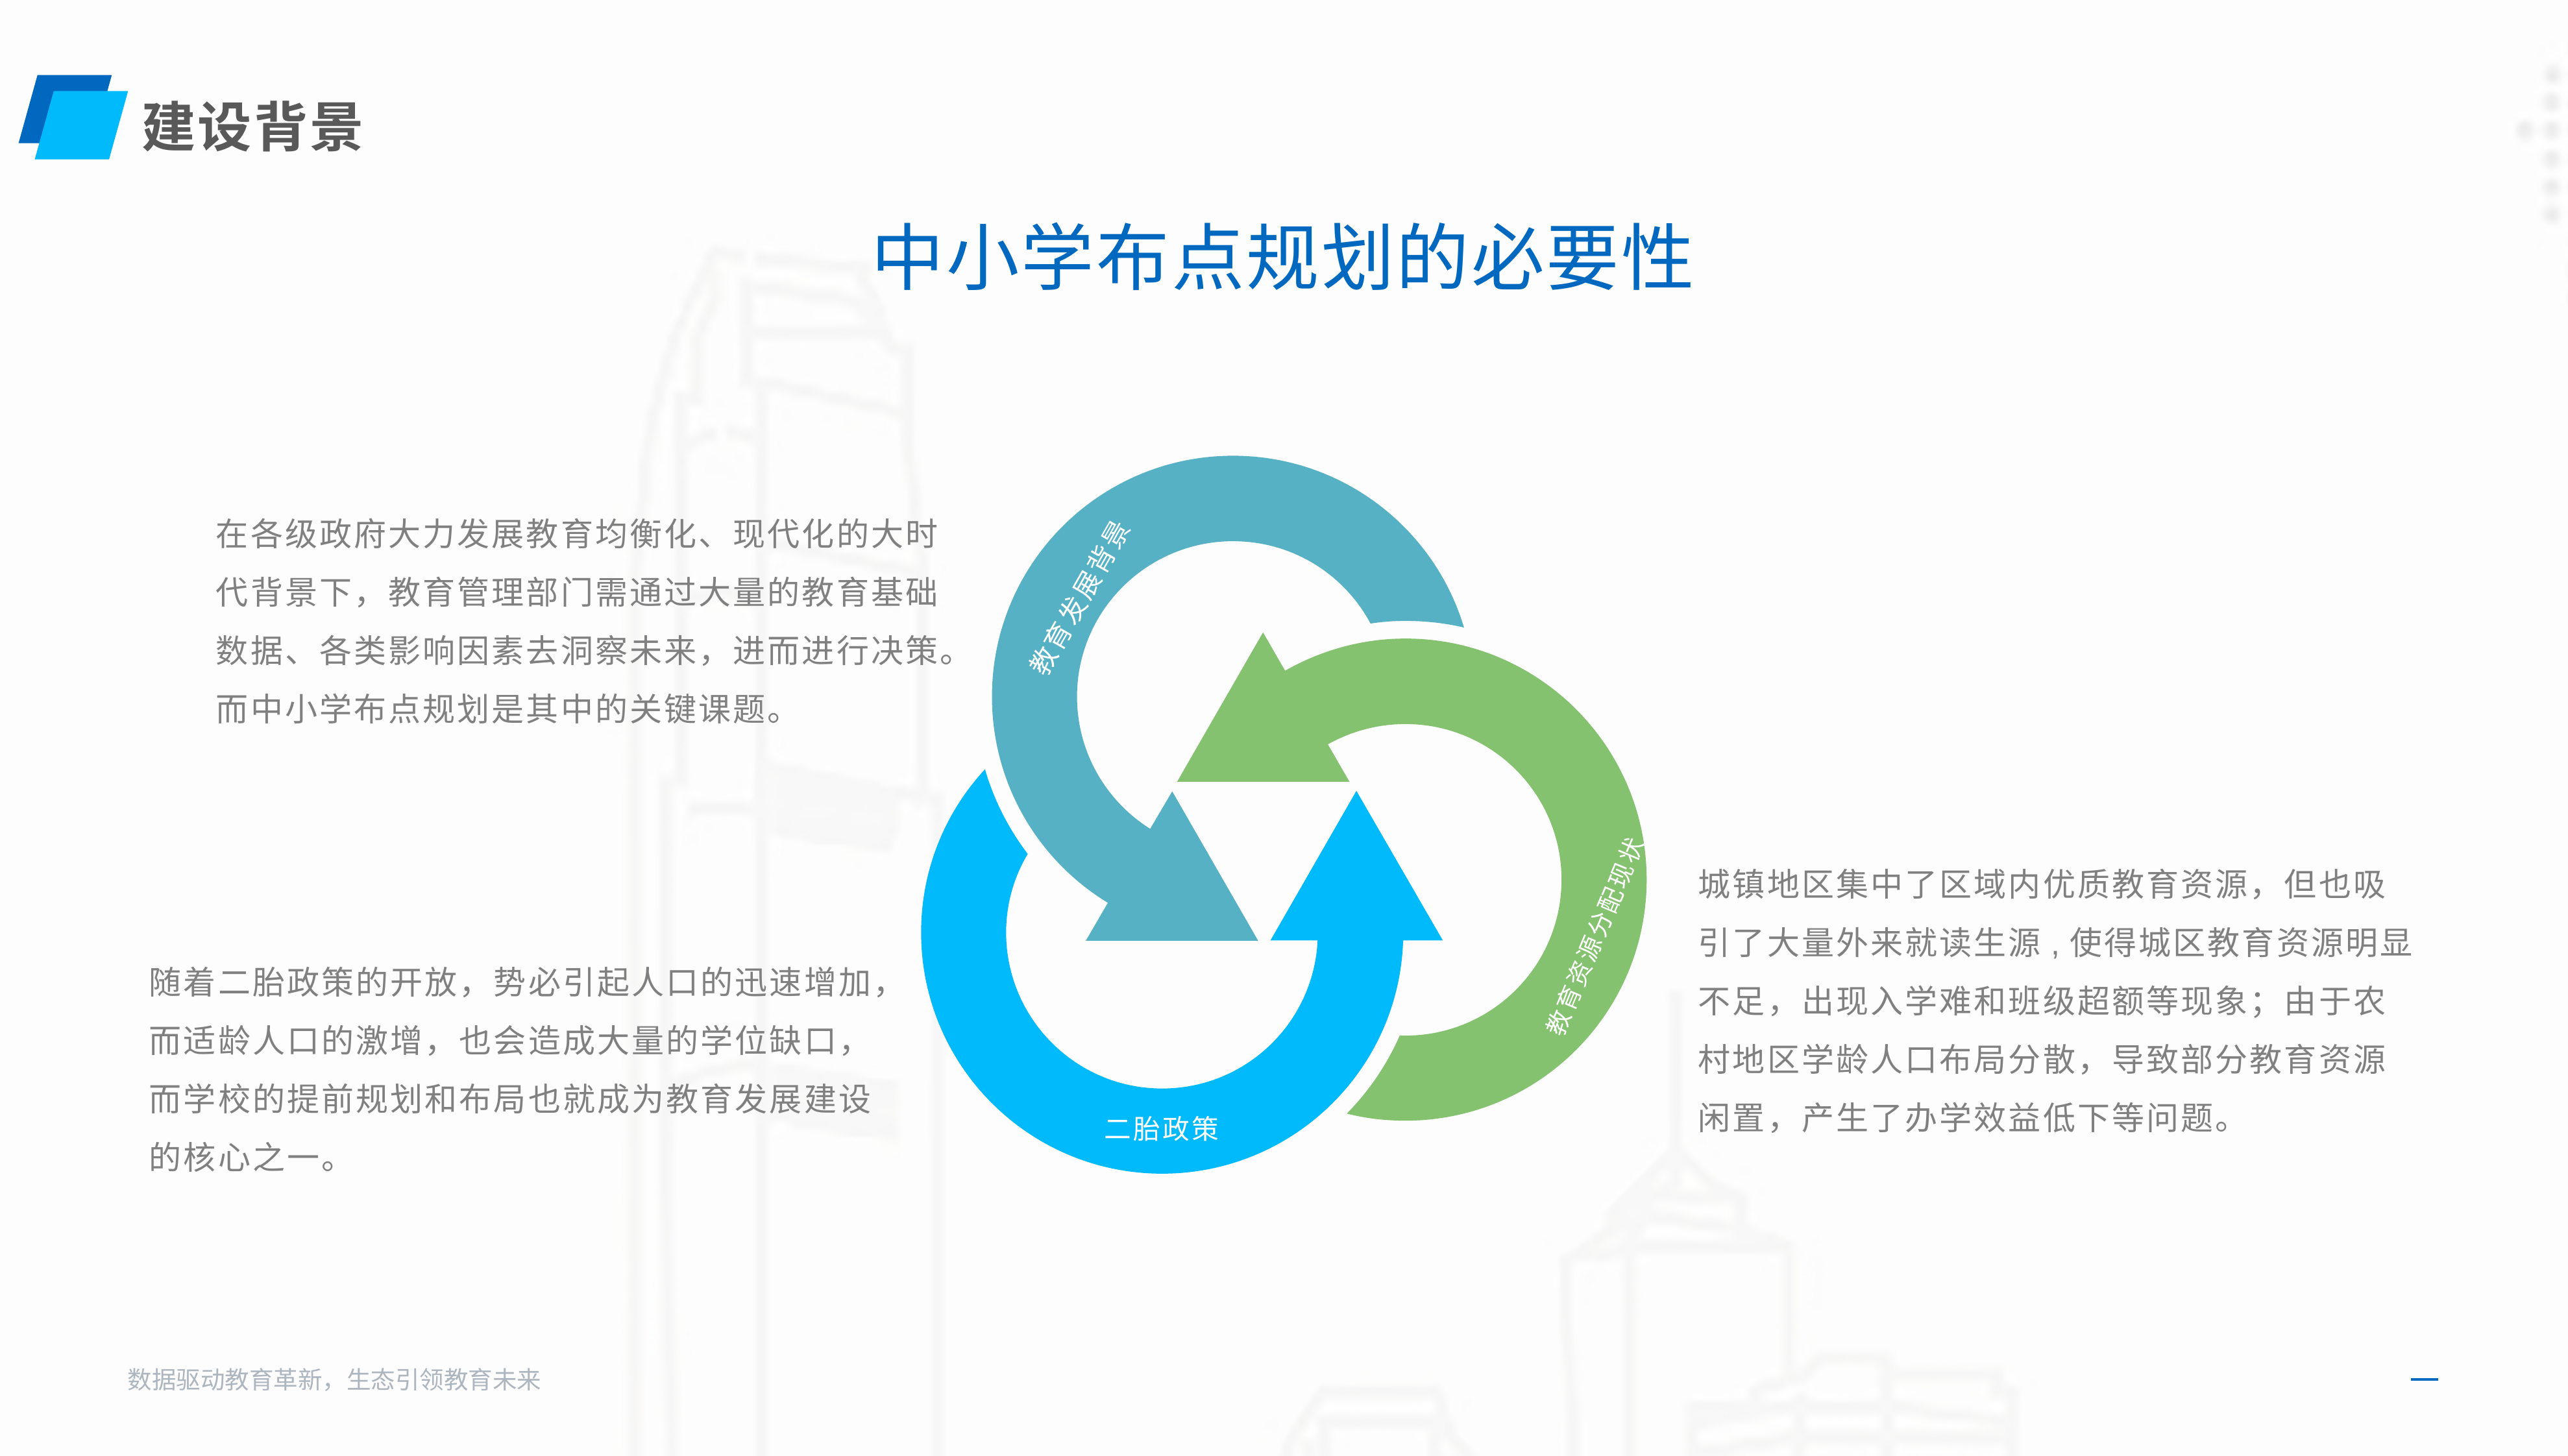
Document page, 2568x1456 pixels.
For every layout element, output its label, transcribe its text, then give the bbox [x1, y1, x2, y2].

list 随着二胎政策的开放，势必引起人口的迅速增加，而适龄人口的激增，也会造成大量的学位缺口，而学校的提前规划和布局也就成为教育发展建设的核心之一。 [140, 937, 909, 1167]
list 二胎政策 [1039, 1097, 1284, 1177]
list 中小学布点规划的必要性 [128, 180, 2439, 275]
list 城镇地区集中了区域内优质教育资源，但也吸引了大量外来就读生源,使得城区教育资源明显不足，出现入学难和班级超额等现象；由于农村地区学龄人口布局分散，导致部分教育资源闲置，产生了办学效益低下等问题。 [1689, 839, 2425, 1097]
list 在各级政府大力发展教育均衡化、现代化的大时代背景下，教育管理部门需通过大量的教育基础数据、各类影响因素去洞察未来，进而进行决策。而中小学布点规划是其中的关键课题。 [206, 489, 975, 743]
list 教育发展背景 [992, 476, 1182, 728]
list 教育资源分配现状 [1521, 812, 1689, 1069]
list 建设背景 [132, 68, 1132, 171]
